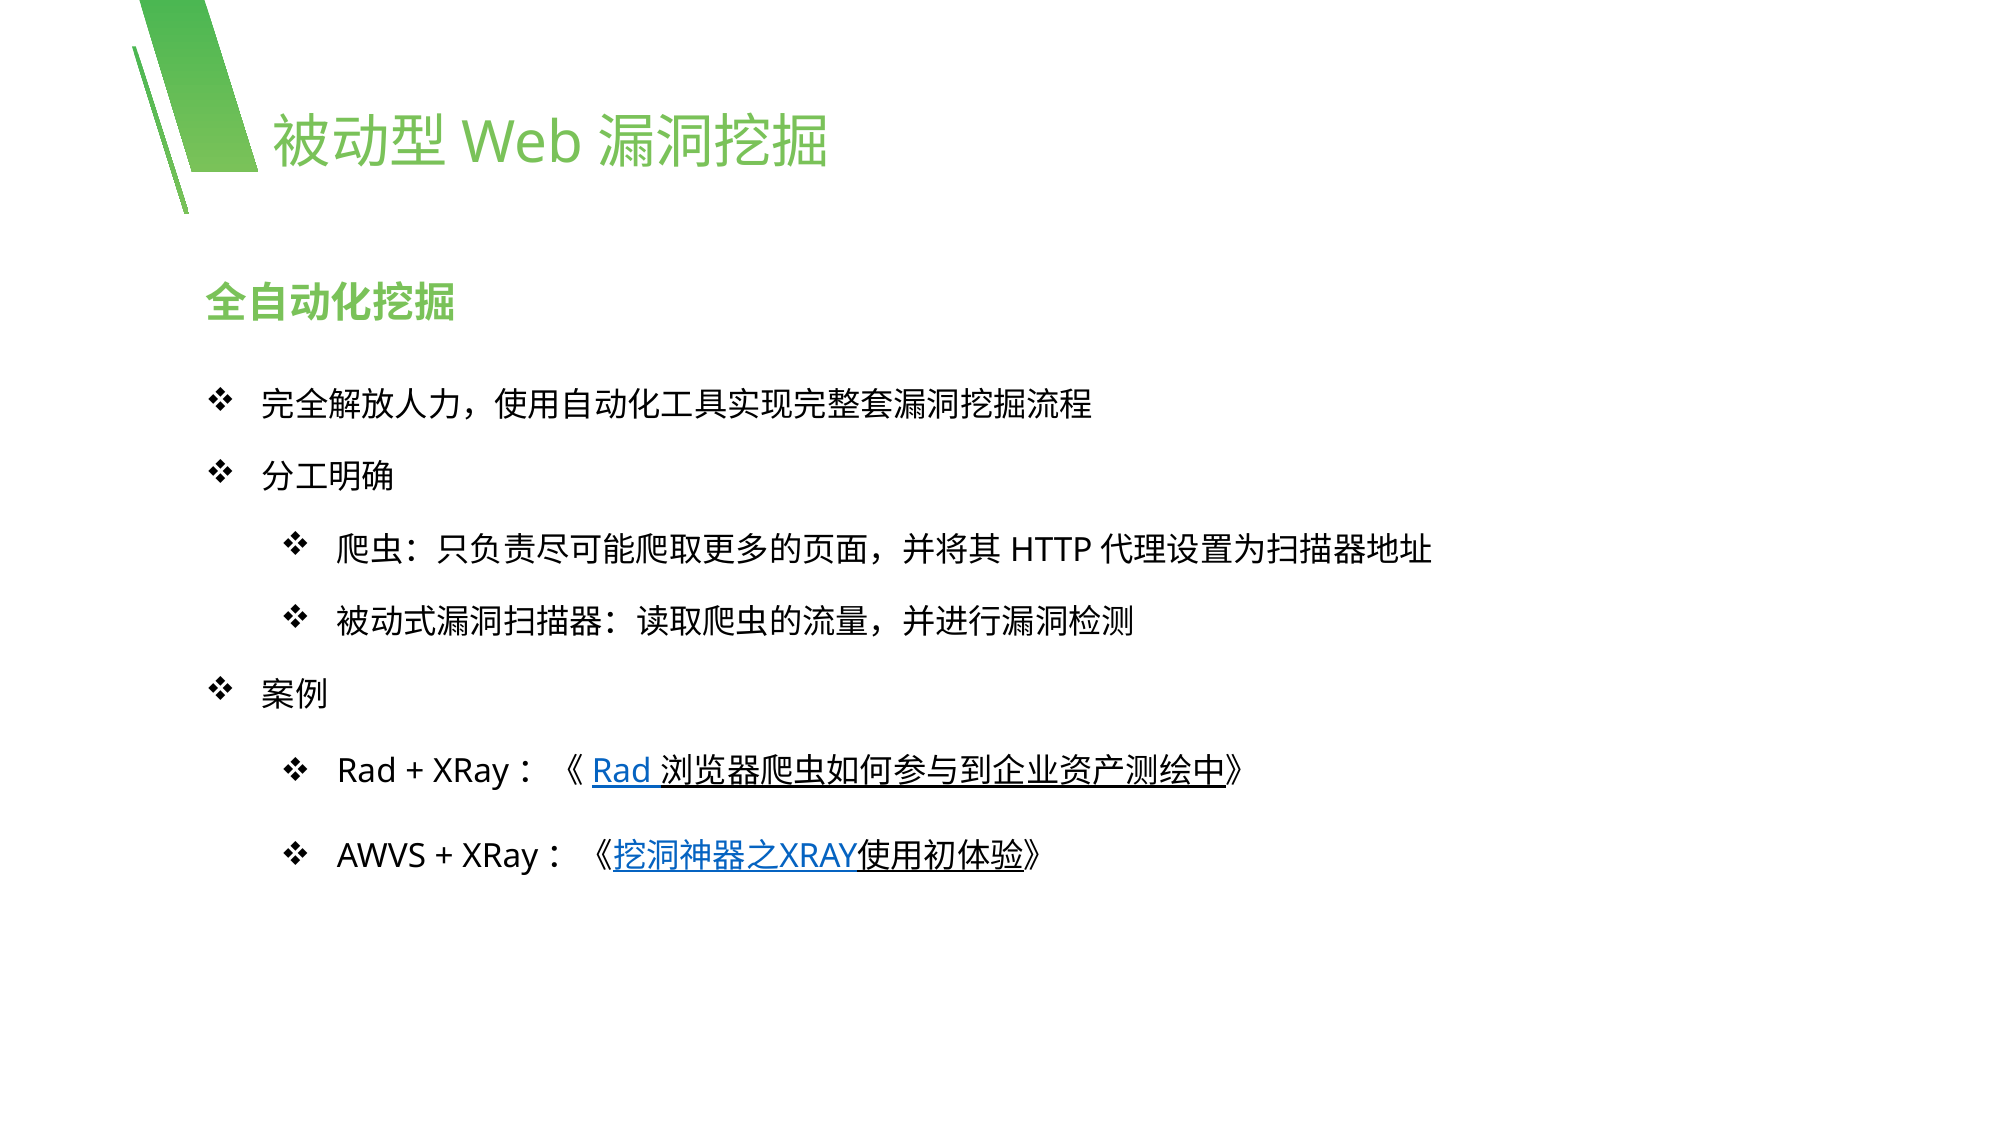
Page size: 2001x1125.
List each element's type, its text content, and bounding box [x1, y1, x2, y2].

text_box 全自动化挖掘 完全解放人力，使用自动化工具实现完整套漏洞挖掘流程 分工明确 爬虫：只负责尽可能爬取更多的页面，并将其HTTP代理设置为扫描器地址 被动式漏洞扫描器：读取爬虫的流量，并进行漏洞检测 案例 Rad + XRay：《Rad 浏览器爬虫如何参与到企业资产测绘中》 AWVS + XRay：《挖洞神器之XRAY使用初体验》 [190, 243, 1779, 890]
text_box 被动型Web漏洞挖掘 [258, 96, 1602, 182]
